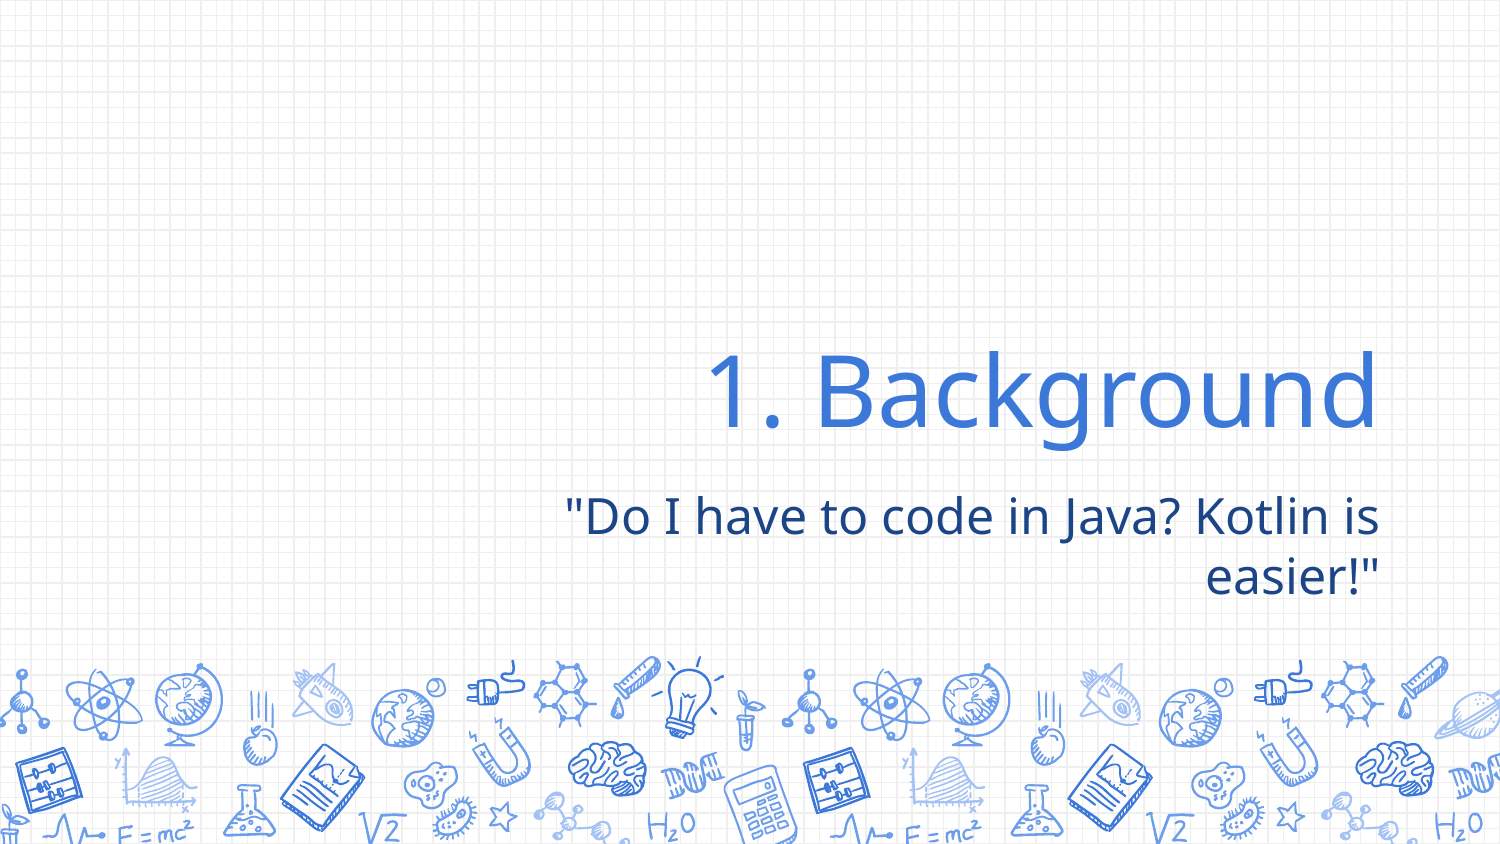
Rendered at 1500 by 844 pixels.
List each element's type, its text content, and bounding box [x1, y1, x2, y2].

subtitle "Do I have to code in Java? Kotlin is easier!" [445, 469, 1397, 599]
title 1. Background [526, 272, 1397, 463]
